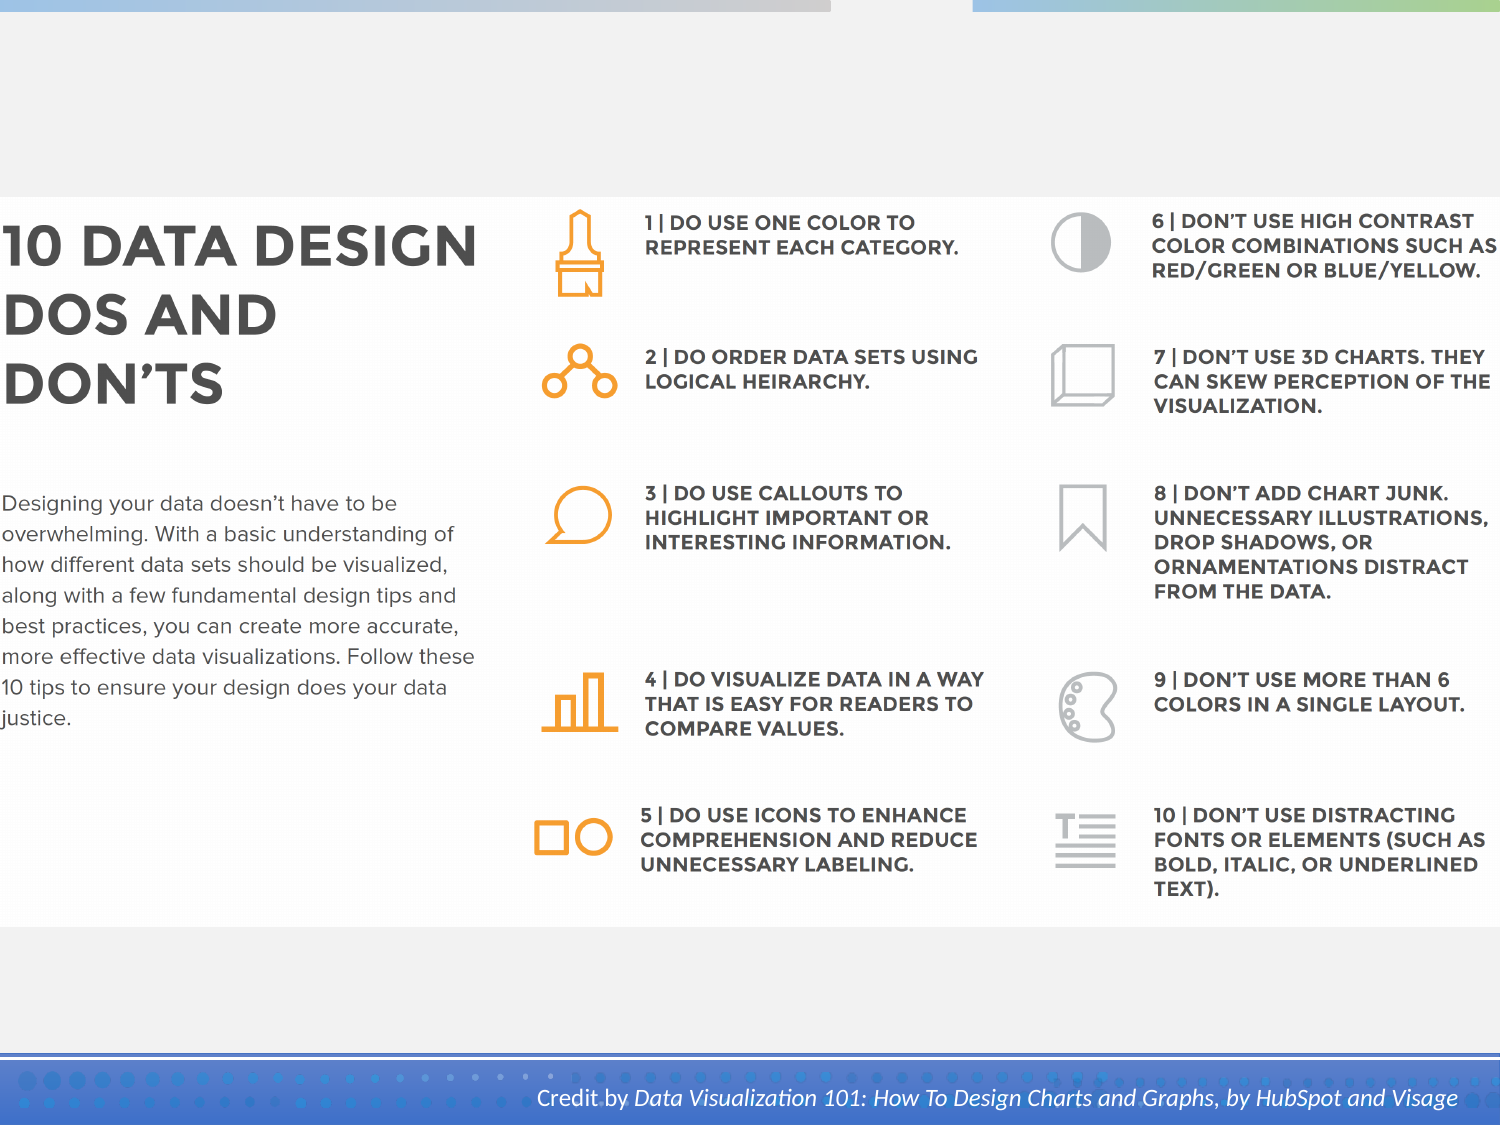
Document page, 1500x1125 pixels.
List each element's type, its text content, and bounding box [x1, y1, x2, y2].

text_box Credit by Data Visualization 101: How To Design Charts and Graphs, by HubSpot and Visage [521, 1074, 1475, 1120]
picture [0, 197, 1500, 927]
